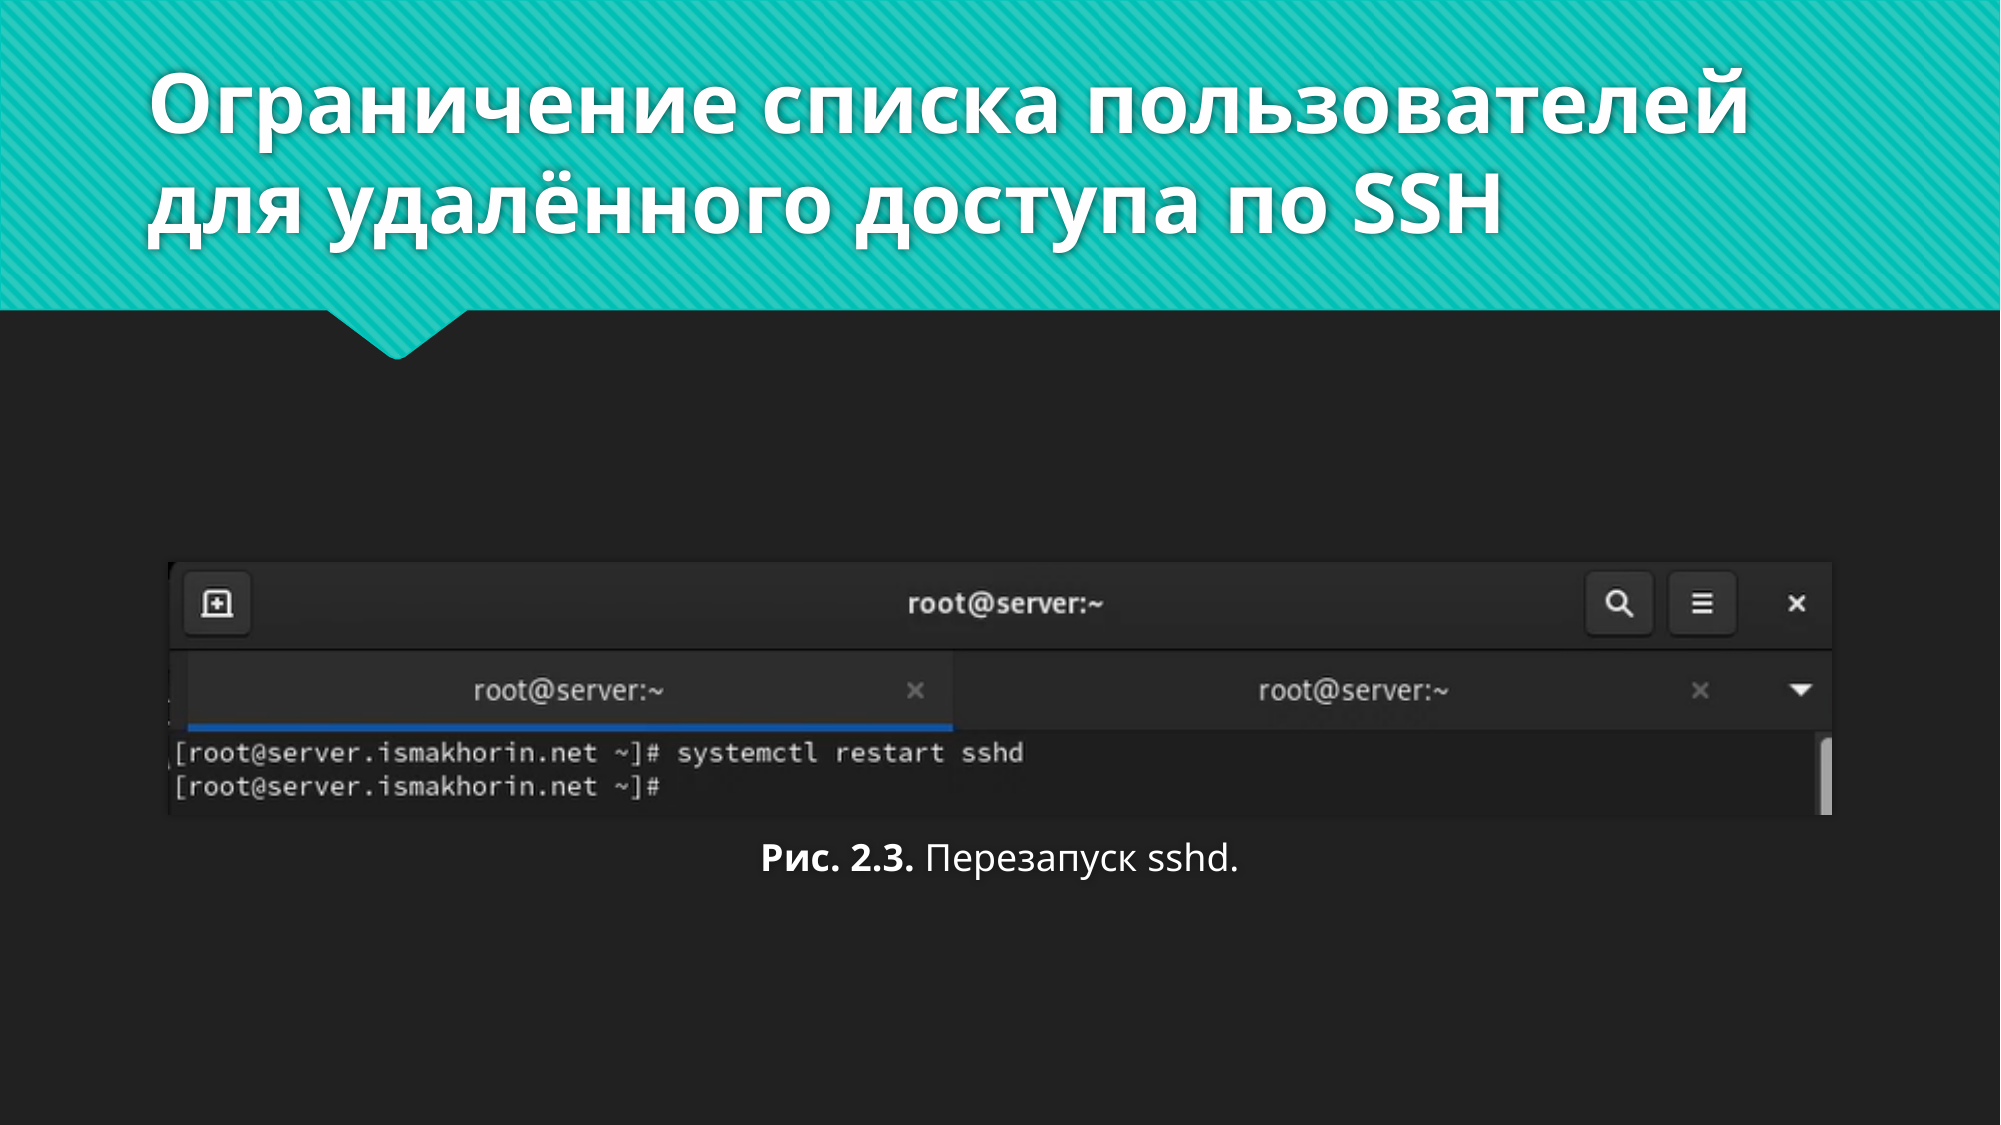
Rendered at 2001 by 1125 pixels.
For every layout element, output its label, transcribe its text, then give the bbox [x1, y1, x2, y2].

title Ограничение списка пользователей для удалённого доступа по SSH [132, 98, 1868, 258]
text_box Рис. 2.3. Перезапуск sshd. [0, 809, 2000, 903]
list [168, 562, 1832, 815]
